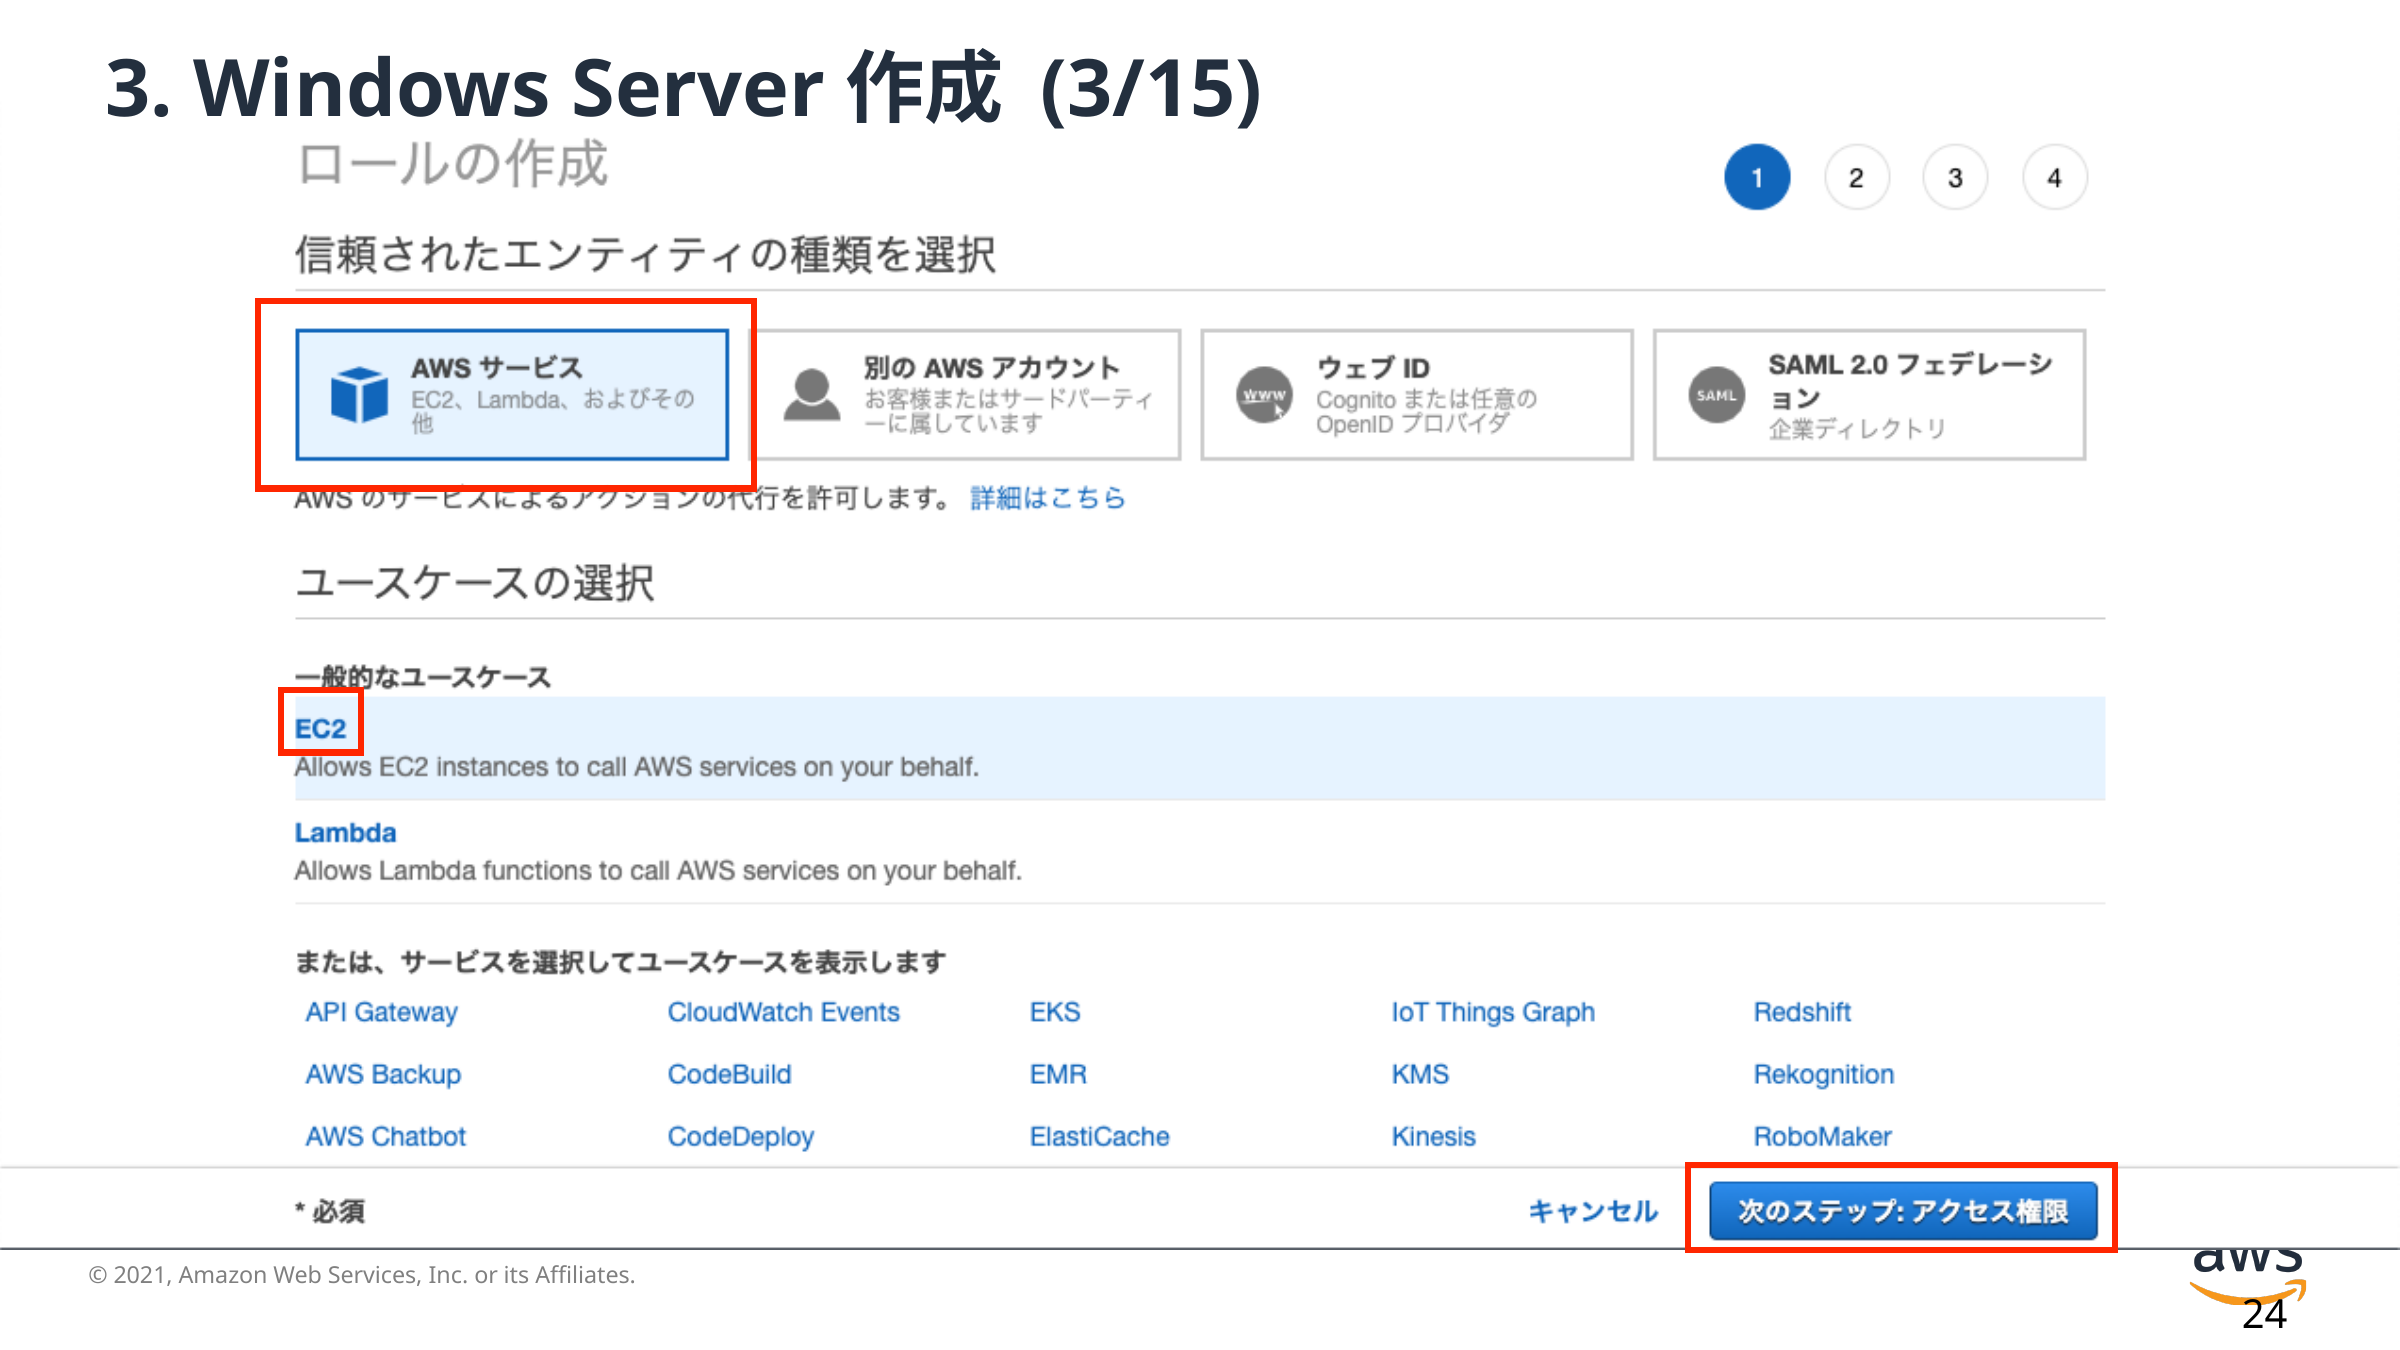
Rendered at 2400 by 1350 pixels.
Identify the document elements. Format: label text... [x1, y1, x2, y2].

title 3. Windows Server作成 (3/15) [90, 30, 2307, 96]
picture [0, 99, 2400, 1251]
